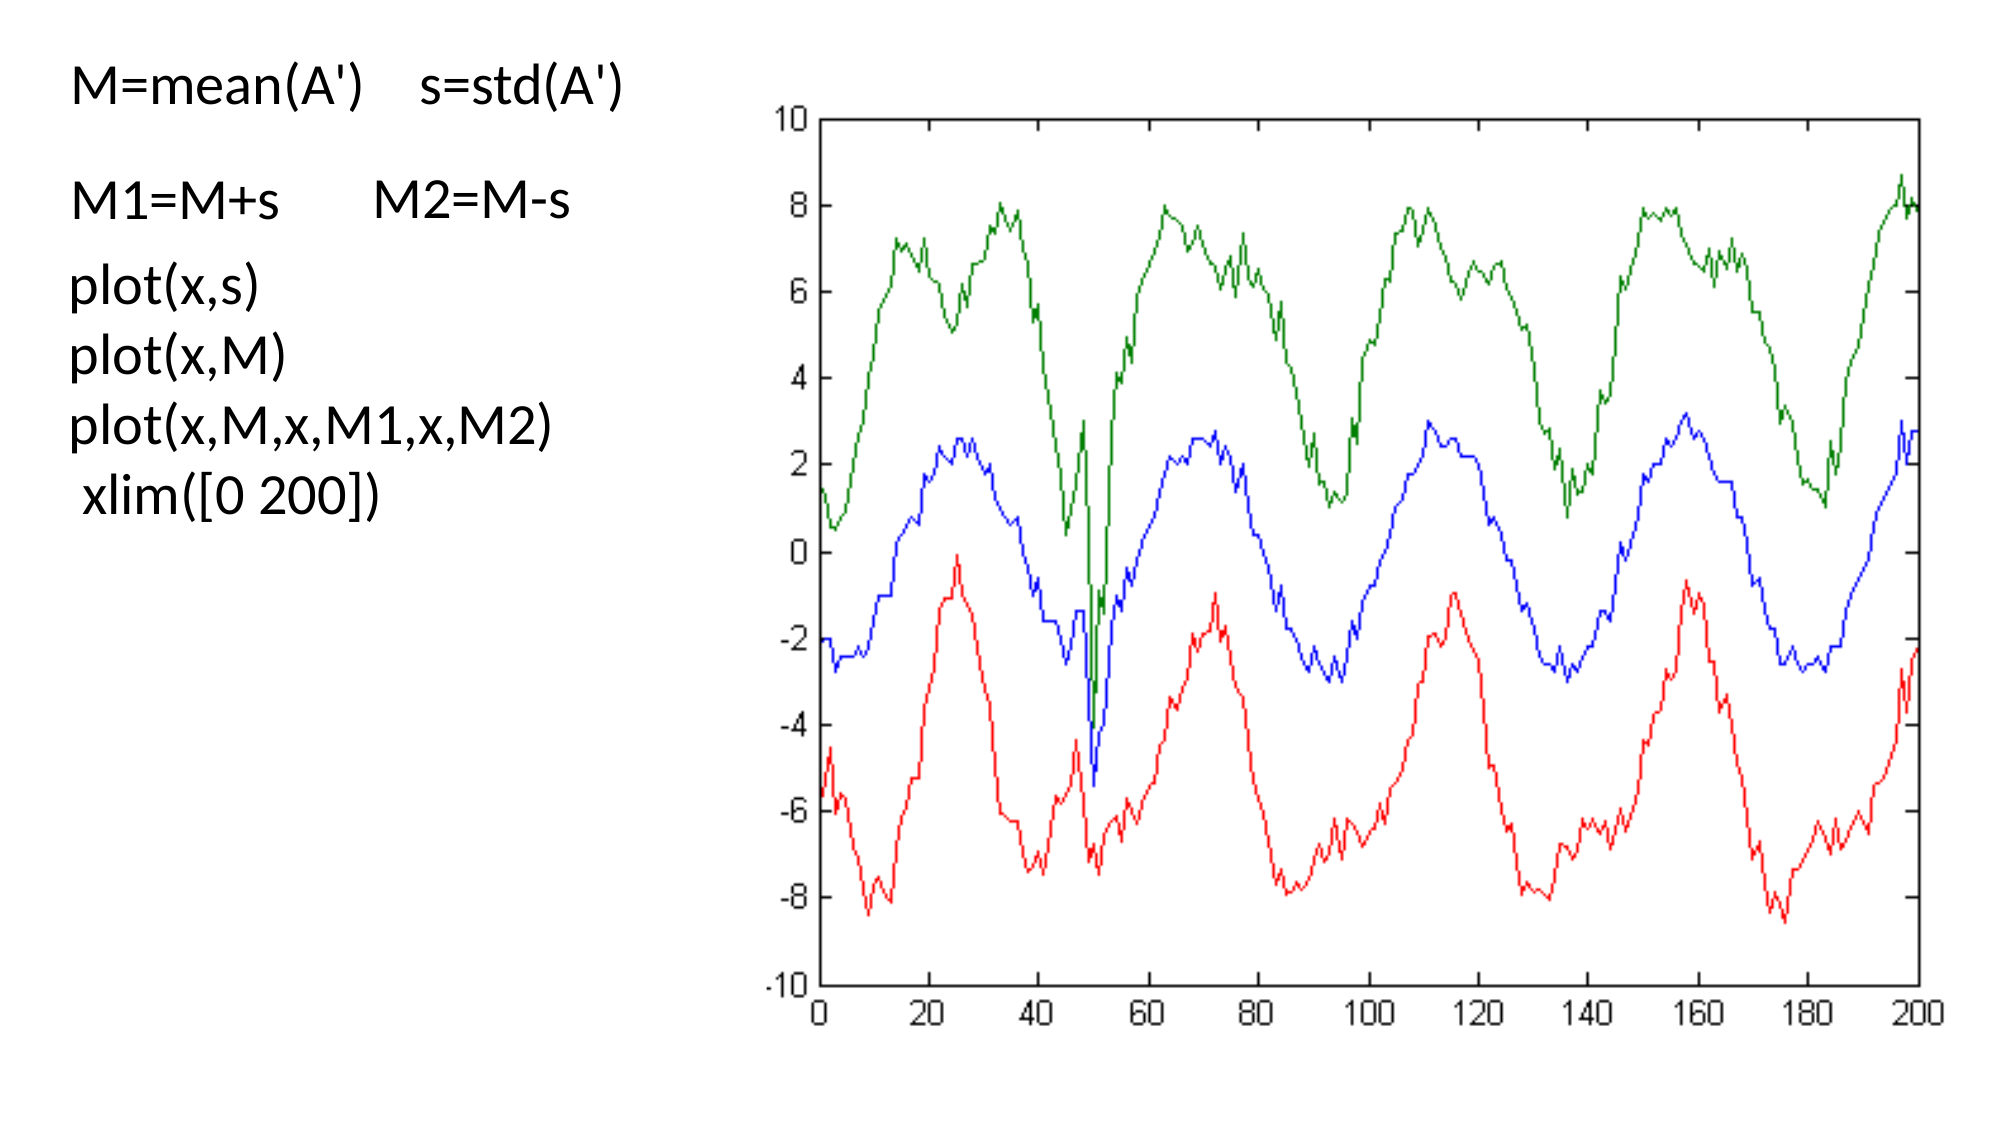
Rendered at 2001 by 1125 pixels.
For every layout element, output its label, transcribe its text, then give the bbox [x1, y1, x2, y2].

text_box M1=M+s [55, 154, 296, 239]
text_box s=std(A') [405, 38, 641, 124]
picture [766, 38, 1964, 1102]
text_box M=mean(A') [56, 38, 381, 124]
text_box M2=M-s [357, 153, 586, 238]
text_box plot(x,s) plot(x,M) plot(x,M,x,M1,x,M2) xlim([0 200]) [54, 238, 766, 534]
